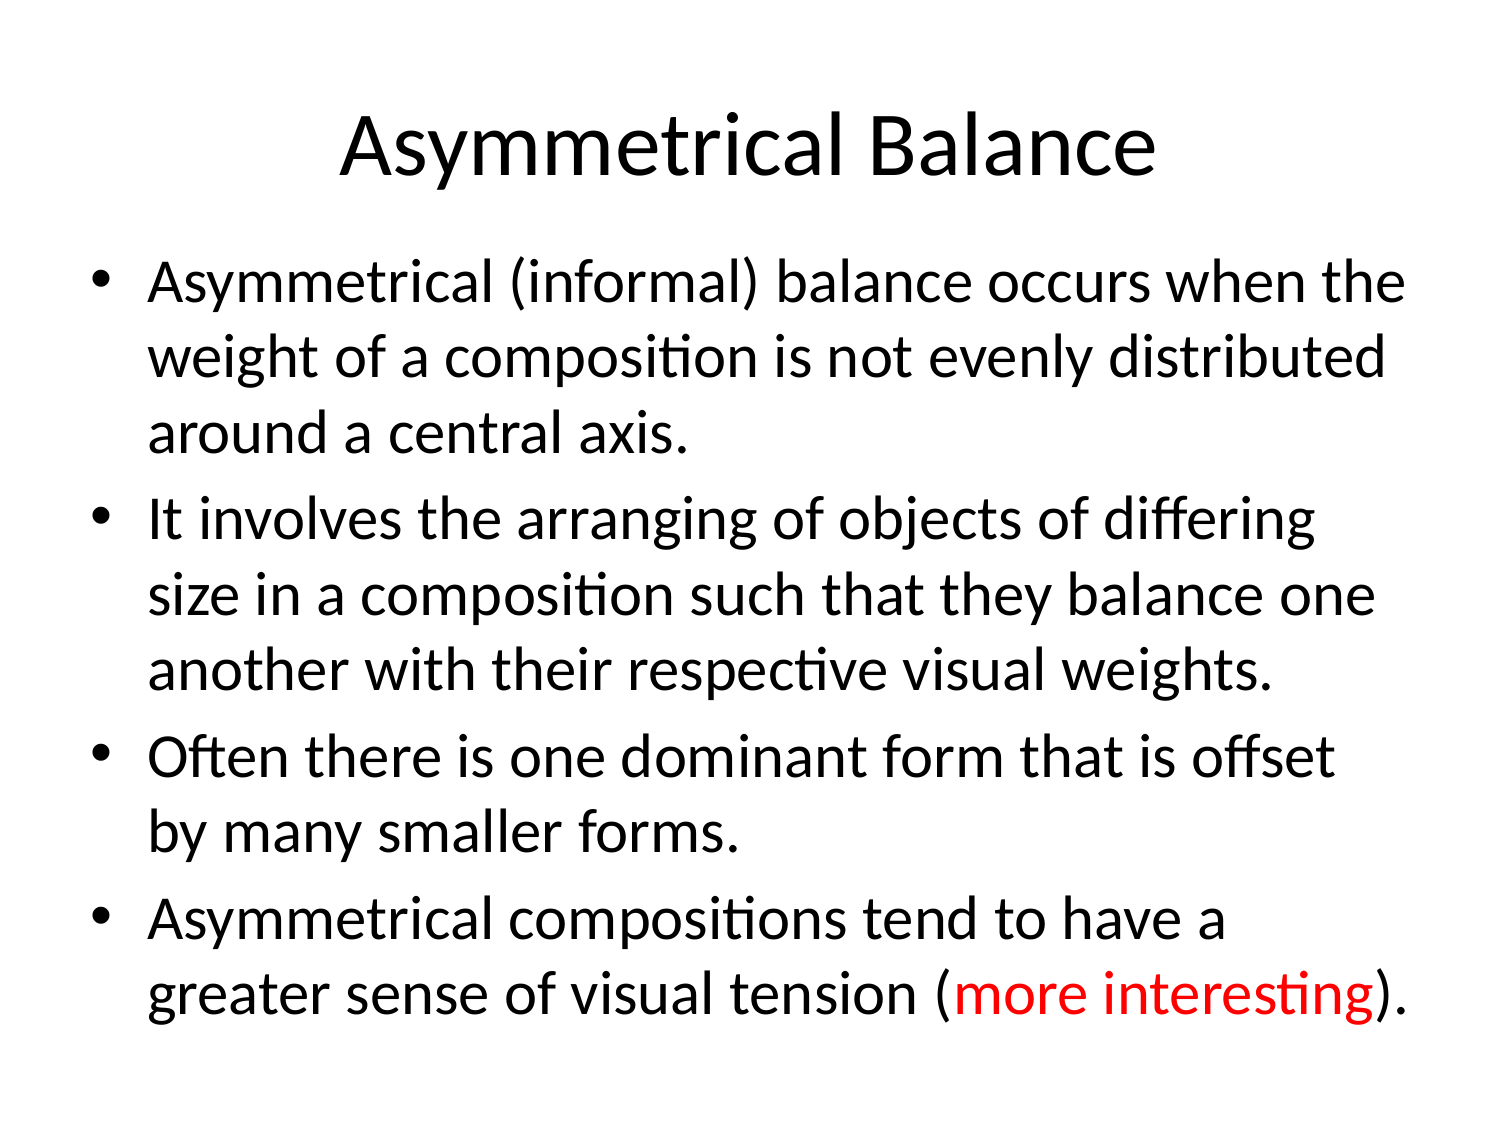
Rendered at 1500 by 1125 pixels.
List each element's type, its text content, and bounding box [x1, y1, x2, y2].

list Asymmetrical (informal) balance occurs when the weight of a composition is not evenly distributed around a central axis. It involves the arranging of objects of differing size in a composition such that they balance one another with their respective visual weights. Often there is one dominant form that is offset by many smaller forms. Asymmetrical compositions tend to have a greater sense of visual tension (more interesting). [75, 232, 1425, 1049]
title Asymmetrical Balance [75, 45, 1425, 232]
